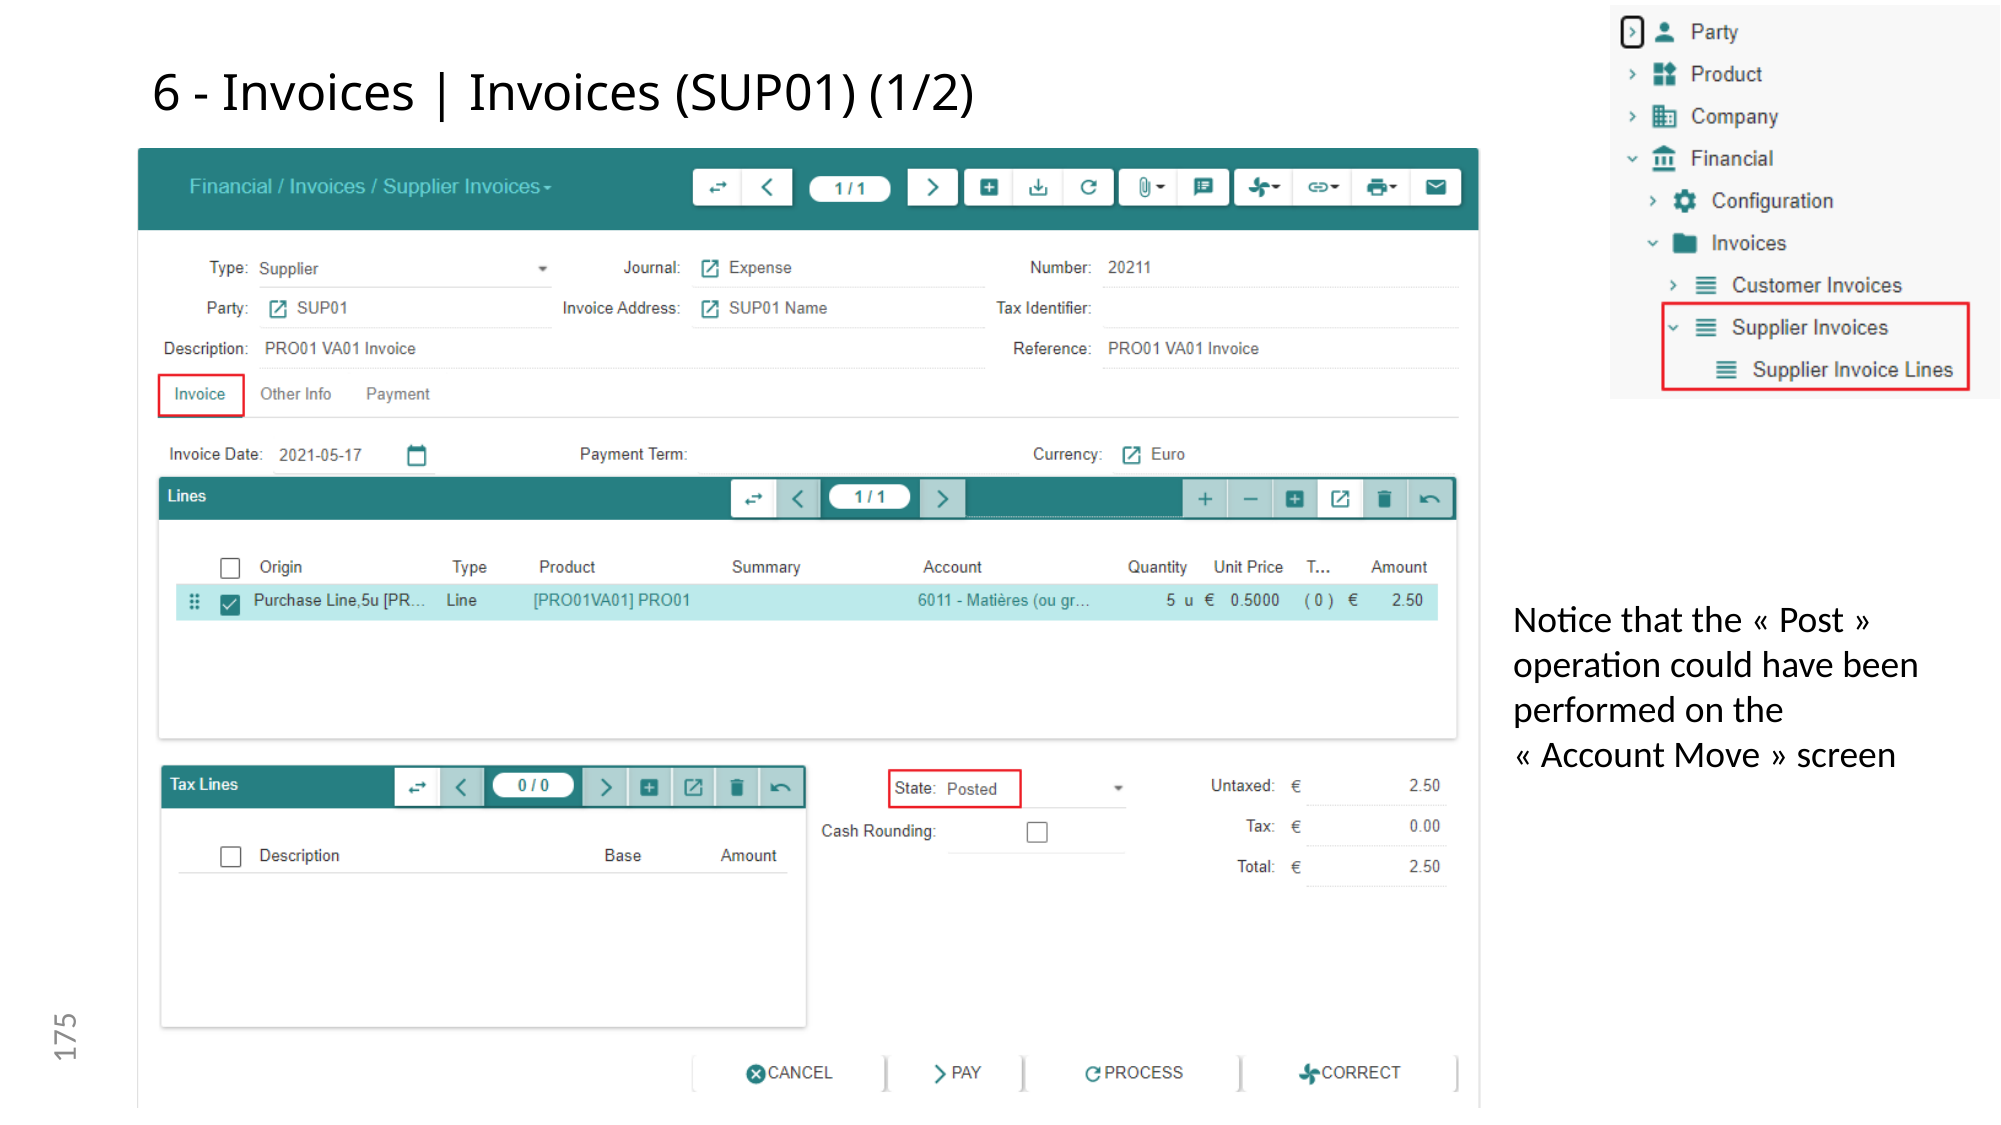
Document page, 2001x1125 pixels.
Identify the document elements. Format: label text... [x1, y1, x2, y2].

picture [1610, 5, 2000, 399]
slide_number 175 [32, 969, 93, 1108]
picture [137, 148, 1481, 1108]
title 6 - Invoices | Invoices (SUP01) (1/2) [137, 59, 1610, 136]
text_box Notice that the « Post » operation could have been performed on the « Account Move » screen [1498, 587, 1938, 782]
